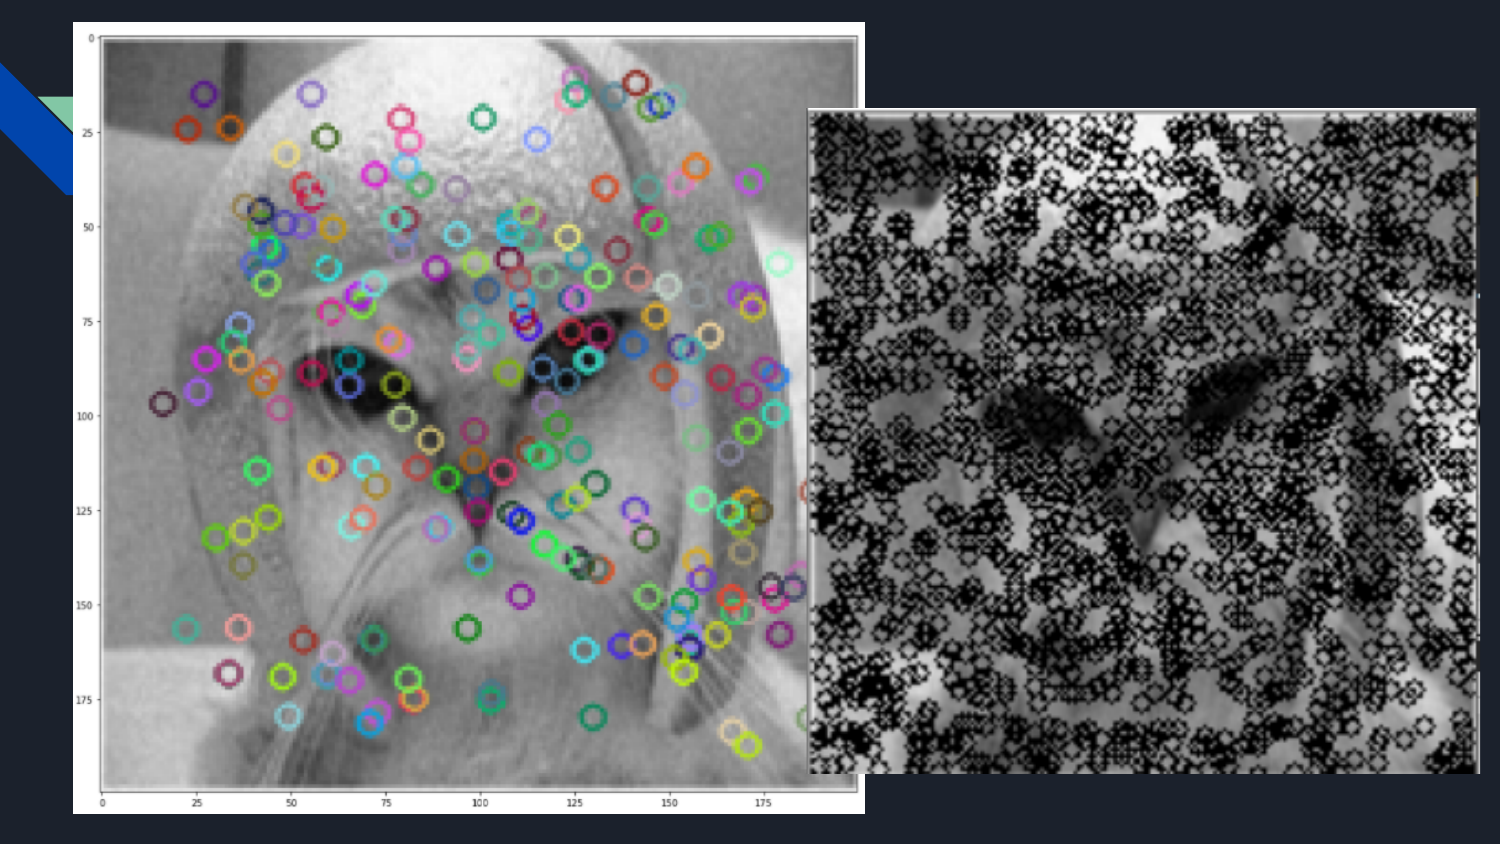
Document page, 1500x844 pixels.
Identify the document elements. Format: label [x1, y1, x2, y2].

picture [73, 22, 1481, 814]
